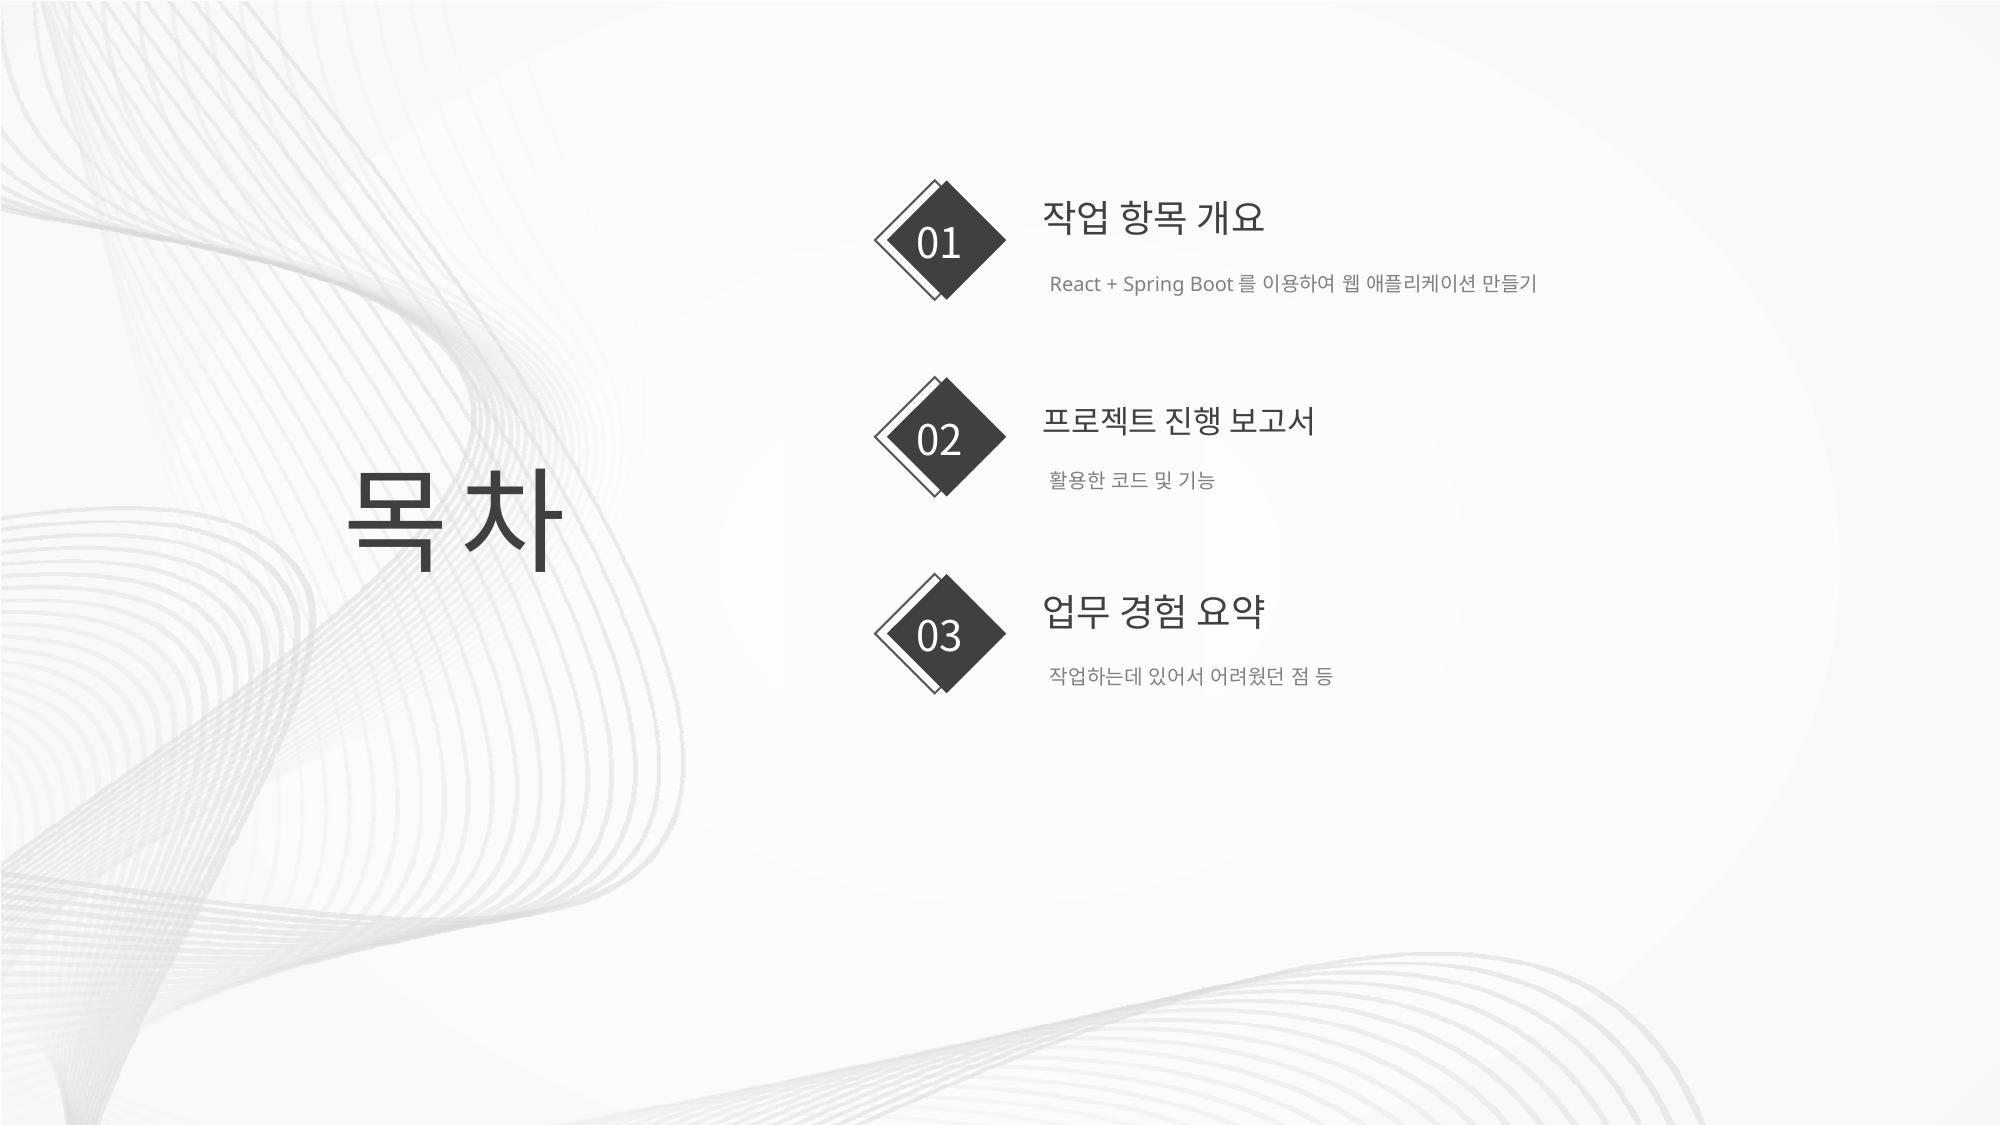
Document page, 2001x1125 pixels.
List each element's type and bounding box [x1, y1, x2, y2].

text_box [0, 0, 2000, 1125]
